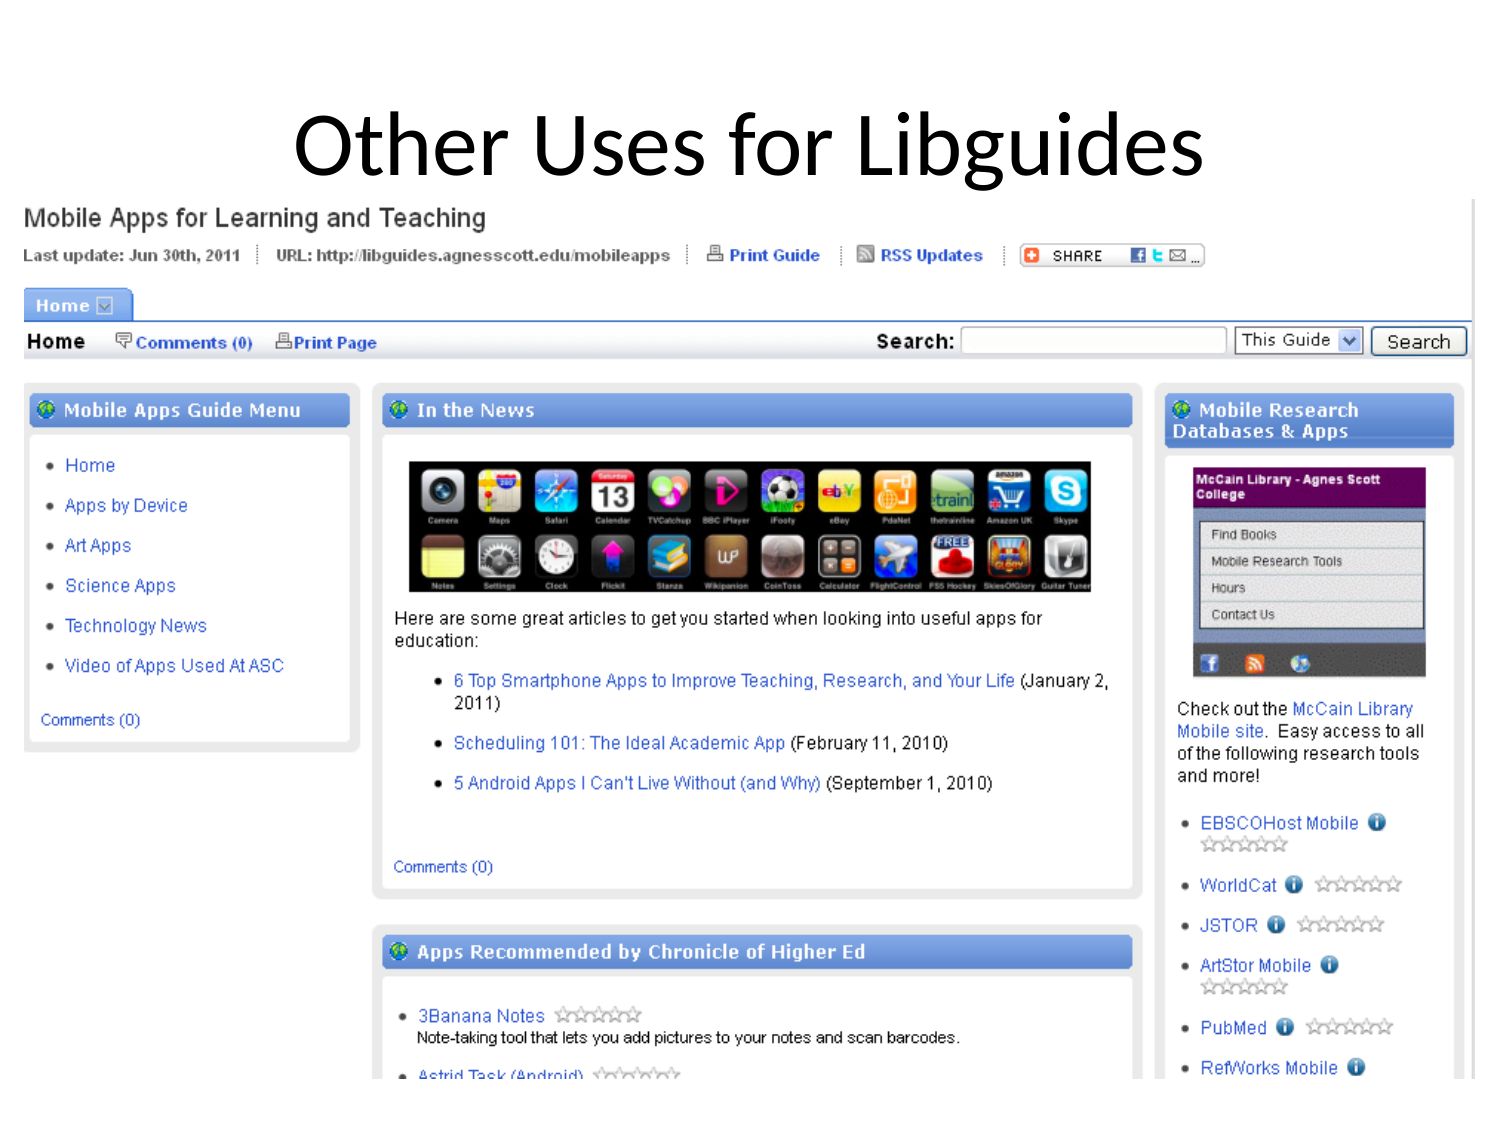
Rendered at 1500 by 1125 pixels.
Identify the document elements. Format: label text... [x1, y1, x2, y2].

picture [24, 199, 1476, 1079]
title Other Uses for Libguides [74, 44, 1426, 198]
